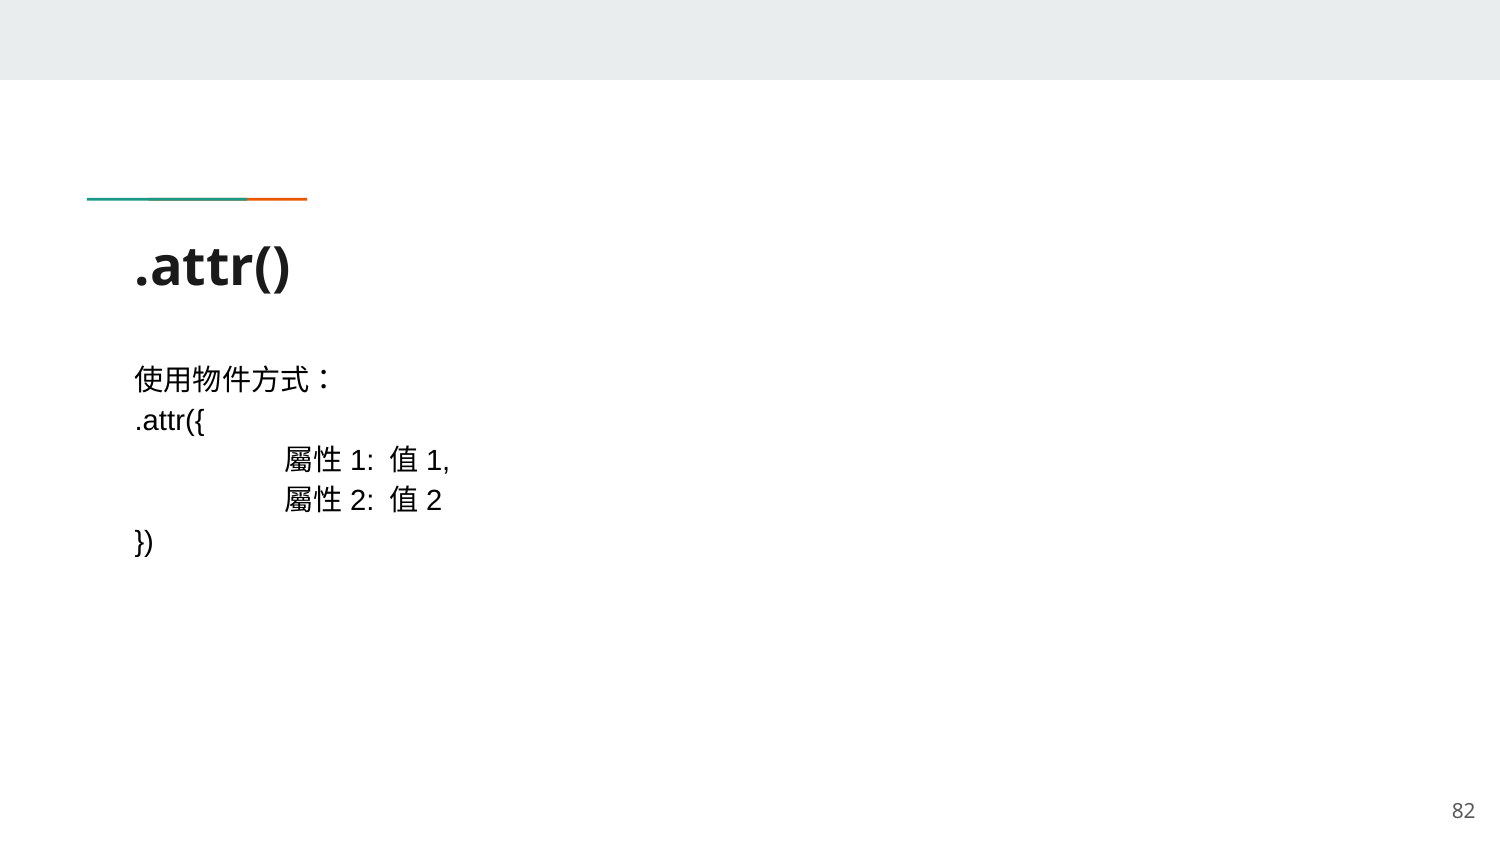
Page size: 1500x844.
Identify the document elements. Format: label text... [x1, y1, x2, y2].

list 使用物件方式： .attr({ 屬性1: 值1, 屬性2: 值2 }) [119, 341, 1381, 712]
slide_number ‹#› [1400, 779, 1491, 844]
title .attr() [119, 216, 1381, 305]
